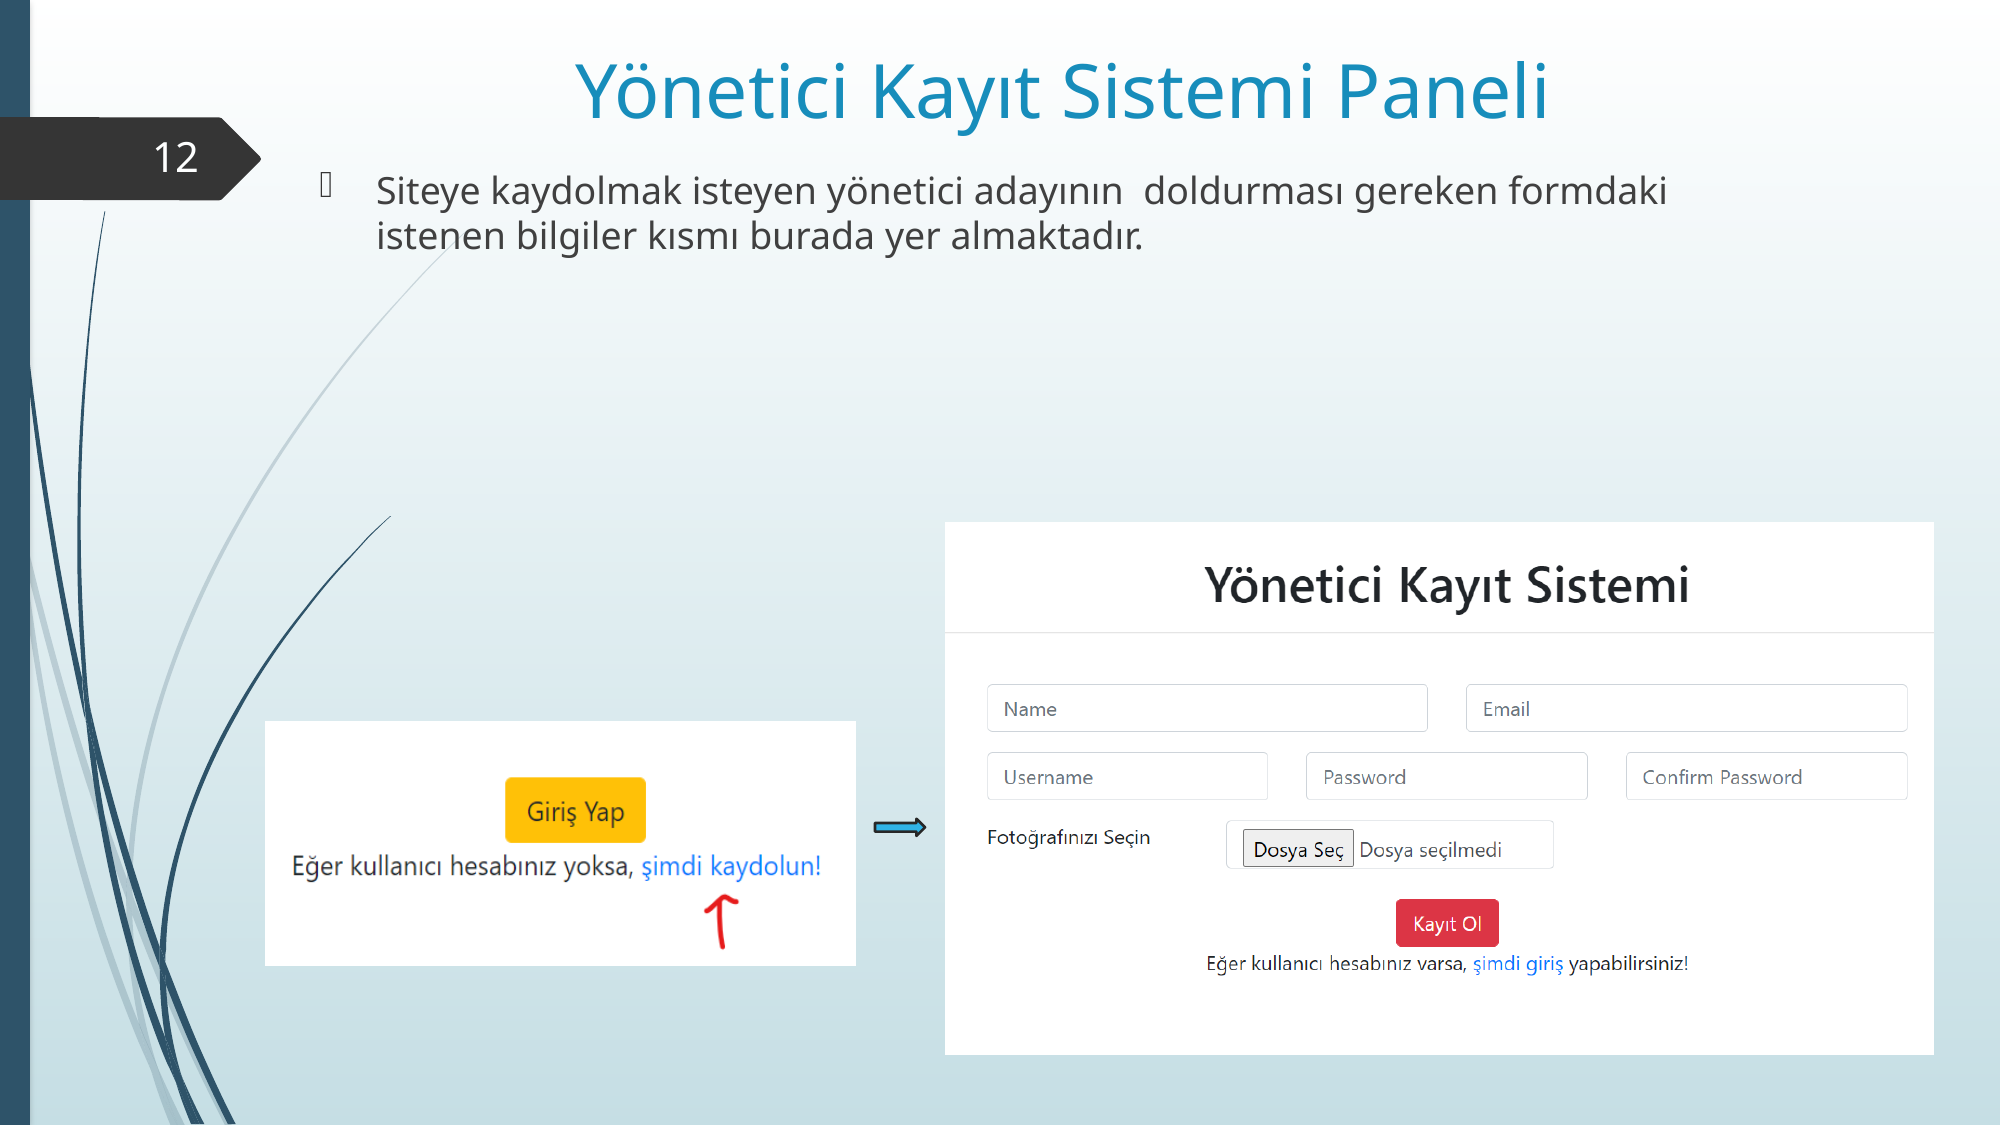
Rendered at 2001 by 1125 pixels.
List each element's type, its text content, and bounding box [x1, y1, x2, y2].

picture [264, 721, 856, 967]
slide_number 12 [87, 129, 216, 190]
title Yönetici Kayıt Sistemi Paneli [560, 36, 1600, 159]
picture [945, 522, 1934, 1055]
list Siteye kaydolmak isteyen yönetici adayının doldurması gereken formdaki istenen bilgiler kısmı burada yer almaktadır. [304, 159, 1744, 489]
text_box [873, 817, 927, 838]
